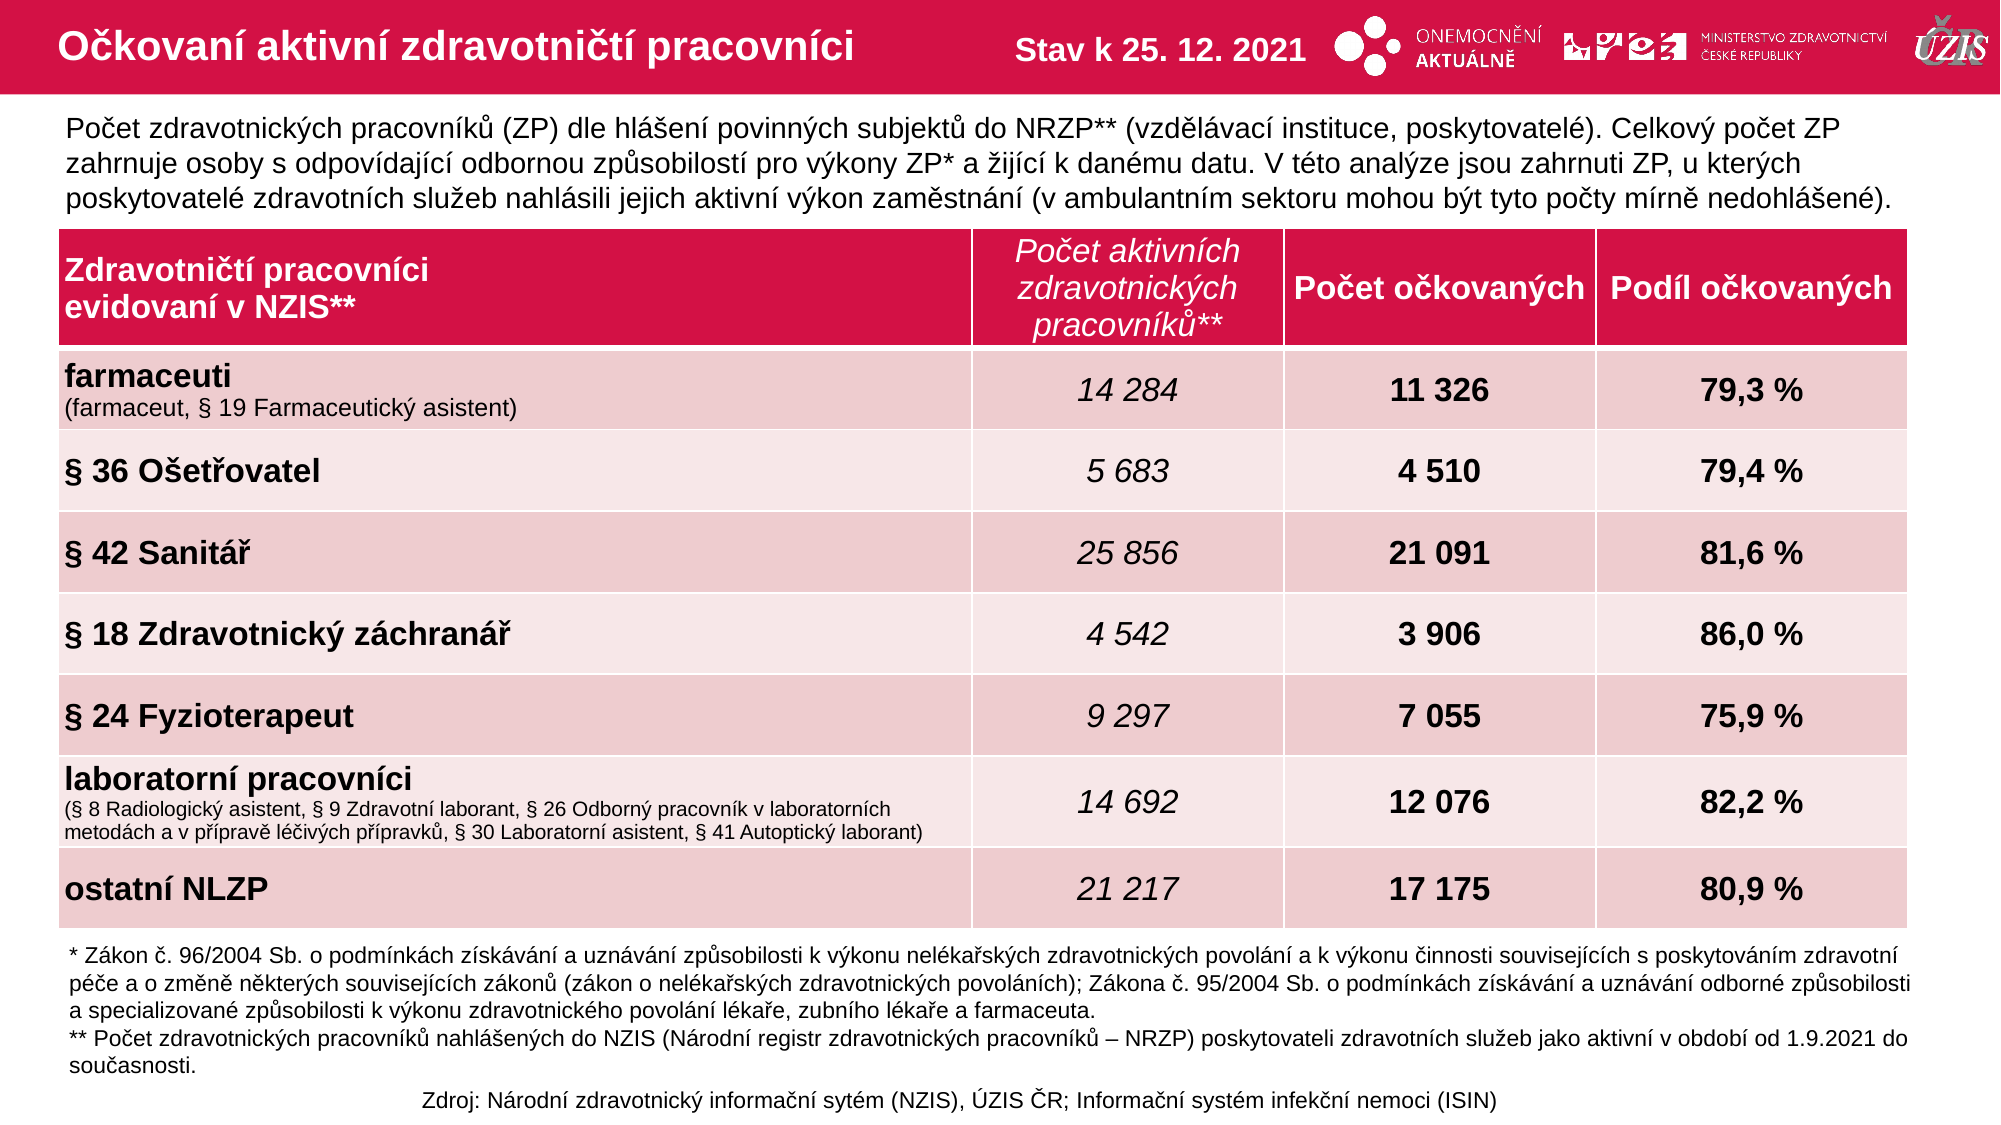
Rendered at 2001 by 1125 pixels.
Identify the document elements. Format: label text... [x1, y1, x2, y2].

table_cell 86,0 % [1597, 594, 1907, 673]
table_cell 4 542 [973, 594, 1283, 673]
table_cell § 24 Fyzioterapeut [59, 675, 971, 755]
table_cell 3 906 [1285, 594, 1595, 673]
table_cell 14 284 [973, 351, 1283, 429]
table_cell 11 326 [1285, 351, 1595, 429]
table_cell 5 683 [973, 430, 1283, 510]
table_cell 81,6 % [1597, 512, 1907, 592]
table_cell 17 175 [1285, 848, 1595, 928]
table_cell § 18 Zdravotnický záchranář [59, 594, 971, 673]
picture [1563, 31, 1888, 60]
table_cell ostatní NLZP [59, 848, 971, 928]
table_cell 79,4 % [1597, 430, 1907, 510]
text_box Stav k 25. 12. 2021 [999, 20, 1330, 76]
table_cell 14 692 [973, 757, 1283, 846]
table_cell 82,2 % [1597, 757, 1907, 846]
table_cell 75,9 % [1597, 675, 1907, 755]
title Očkovaní aktivní zdravotničtí pracovníci [42, 0, 1262, 95]
table_cell 12 076 [1285, 757, 1595, 846]
table_cell 9 297 [973, 675, 1283, 755]
text_box Počet zdravotnických pracovníků (ZP) dle hlášení povinných subjektů do NRZP** (vzdělávací instituce, poskytovatelé). Celkový počet ZP zahrnuje osoby s odpovídající odbornou způsobilostí pro výkony ZP* a žijící k danému datu. V této analýze jsou zahrnuti ZP, u kterých poskytovatelé zdravotních služeb nahlásili jejich aktivní výkon zaměstnání (v ambulantním sektoru mohou být tyto počty mírně nedohlášené). [50, 101, 1948, 222]
table_header Zdravotničtí pracovníci evidovaní v NZIS** [59, 229, 971, 345]
table_cell § 42 Sanitář [59, 512, 971, 592]
table_header Podíl očkovaných [1597, 229, 1907, 345]
table_cell 25 856 [973, 512, 1283, 592]
table_cell § 36 Ošetřovatel [59, 430, 971, 510]
table_header Počet aktivních zdravotnických pracovníků** [973, 229, 1283, 345]
table_header Počet očkovaných [1285, 229, 1595, 345]
table_cell 79,3 % [1597, 351, 1907, 429]
table_cell laboratorní pracovníci (§ 8 Radiologický asistent, § 9 Zdravotní laborant, § 26 Odborný pracovník v laboratorních metodách a v přípravě léčivých přípravků, § 30 Laboratorní asistent, § 41 Autoptický laborant) [59, 757, 971, 846]
picture [1334, 16, 1542, 76]
table_cell farmaceuti (farmaceut, § 19 Farmaceutický asistent) [59, 351, 971, 429]
table_cell 4 510 [1285, 430, 1595, 510]
table_cell 21 091 [1285, 512, 1595, 592]
picture [1915, 15, 1989, 66]
table_cell 21 217 [973, 848, 1283, 928]
text_box Zdroj: Národní zdravotnický informační sytém (NZIS), ÚZIS ČR; Informační systém infekční nemoci (ISIN) [284, 1078, 1643, 1121]
table_cell 7 055 [1285, 675, 1595, 755]
table_cell 80,9 % [1597, 848, 1907, 928]
text_box * Zákon č. 96/2004 Sb. o podmínkách získávání a uznávání způsobilosti k výkonu nelékařských zdravotnických povolání a k výkonu činnosti souvisejících s poskytováním zdravotní péče a o změně některých souvisejících zákonů (zákon o nelékařských zdravotnických povoláních); Zákona č. 95/2004 Sb. o podmínkách získávání a uznávání odborné způsobilosti a specializované způsobilosti k výkonu zdravotnického povolání lékaře, zubního lékaře a farmaceuta. ** Počet zdravotnických pracovníků nahlášených do NZIS (Národní registr zdravotnických pracovníků – NRZP) poskytovateli zdravotních služeb jako aktivní v období od 1.9.2021 do současnosti. [54, 933, 1934, 1086]
